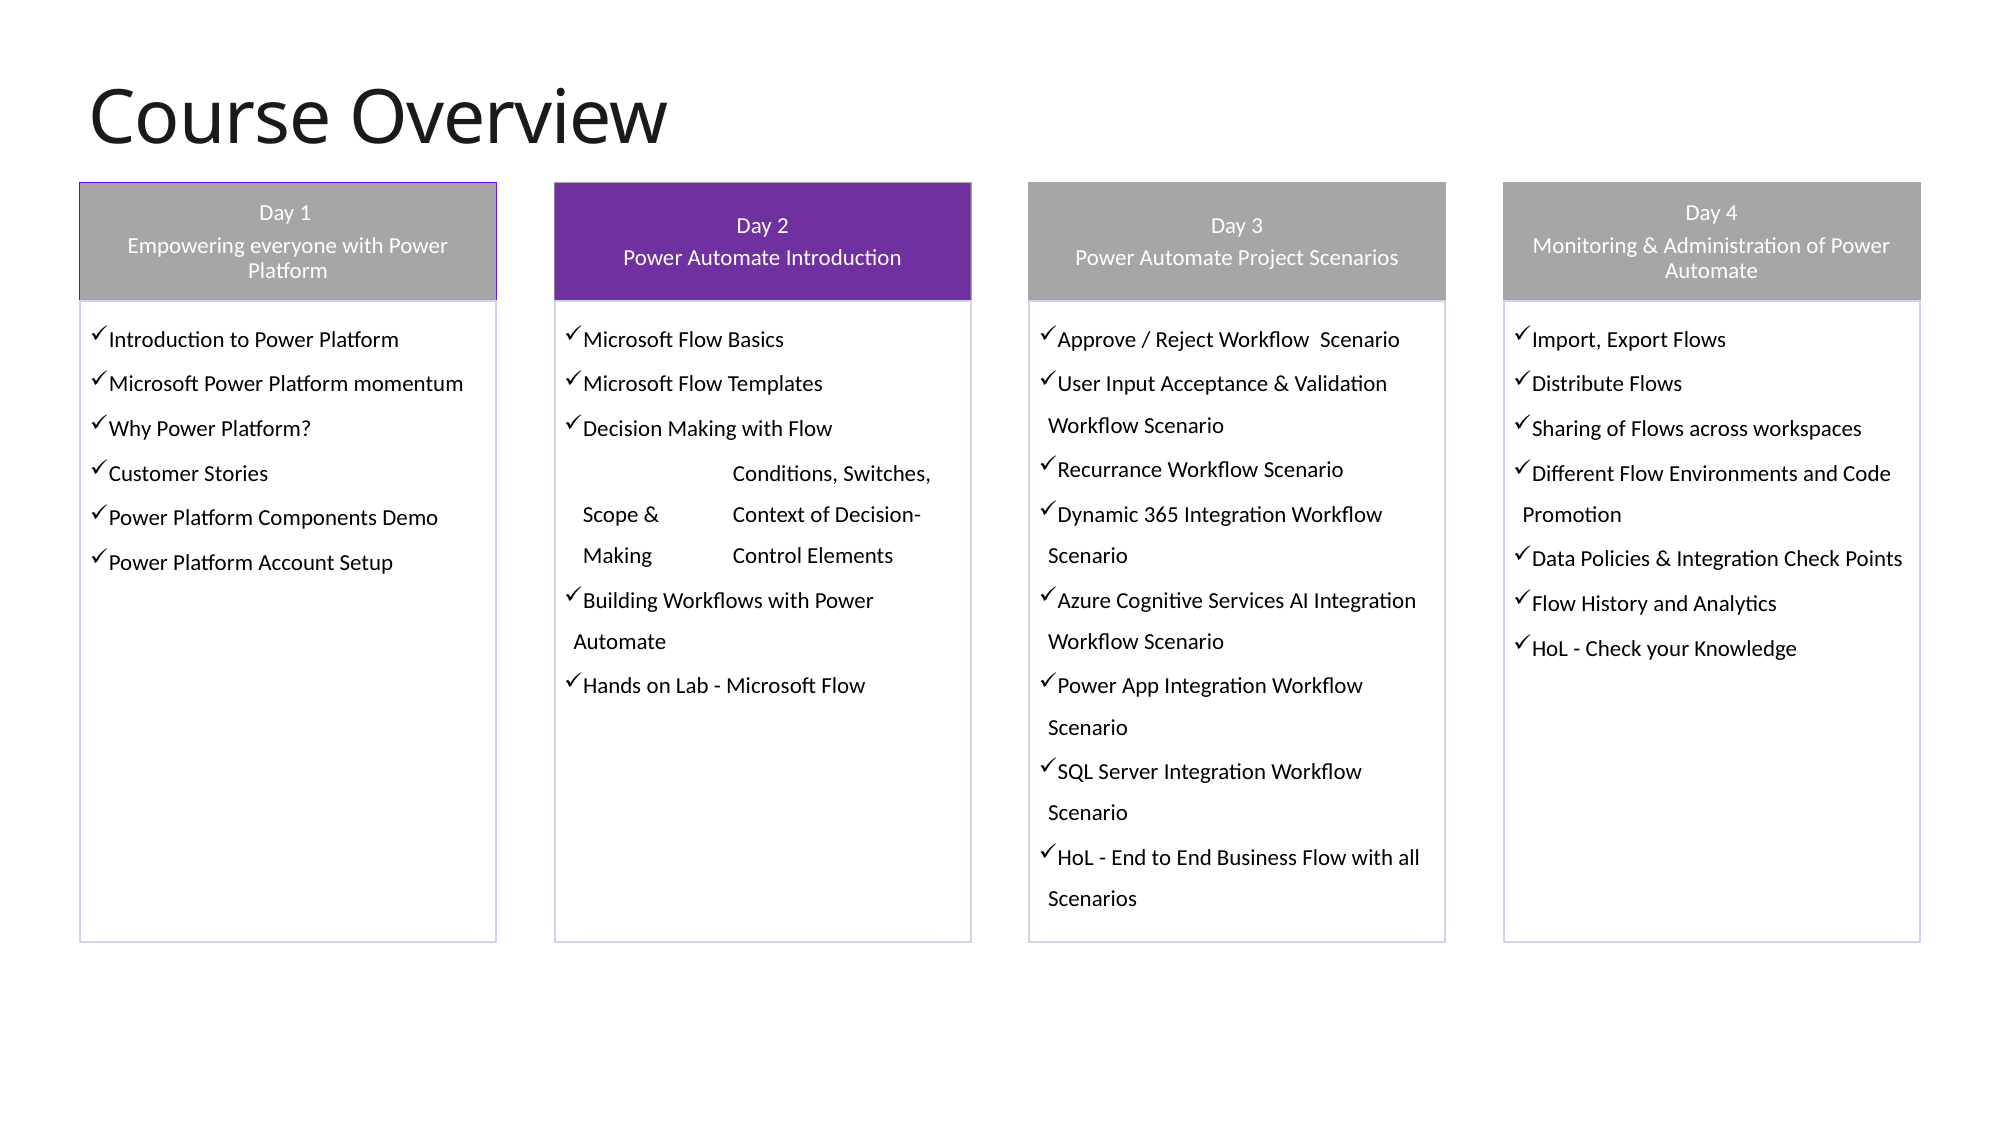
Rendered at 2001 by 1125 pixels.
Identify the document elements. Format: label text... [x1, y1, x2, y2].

title Course Overview [88, 66, 1948, 185]
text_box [1503, 301, 1920, 942]
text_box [554, 182, 971, 301]
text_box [80, 182, 497, 301]
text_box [1029, 301, 1446, 942]
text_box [1503, 182, 1920, 301]
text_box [80, 301, 497, 942]
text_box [554, 301, 971, 942]
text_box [1029, 182, 1446, 301]
